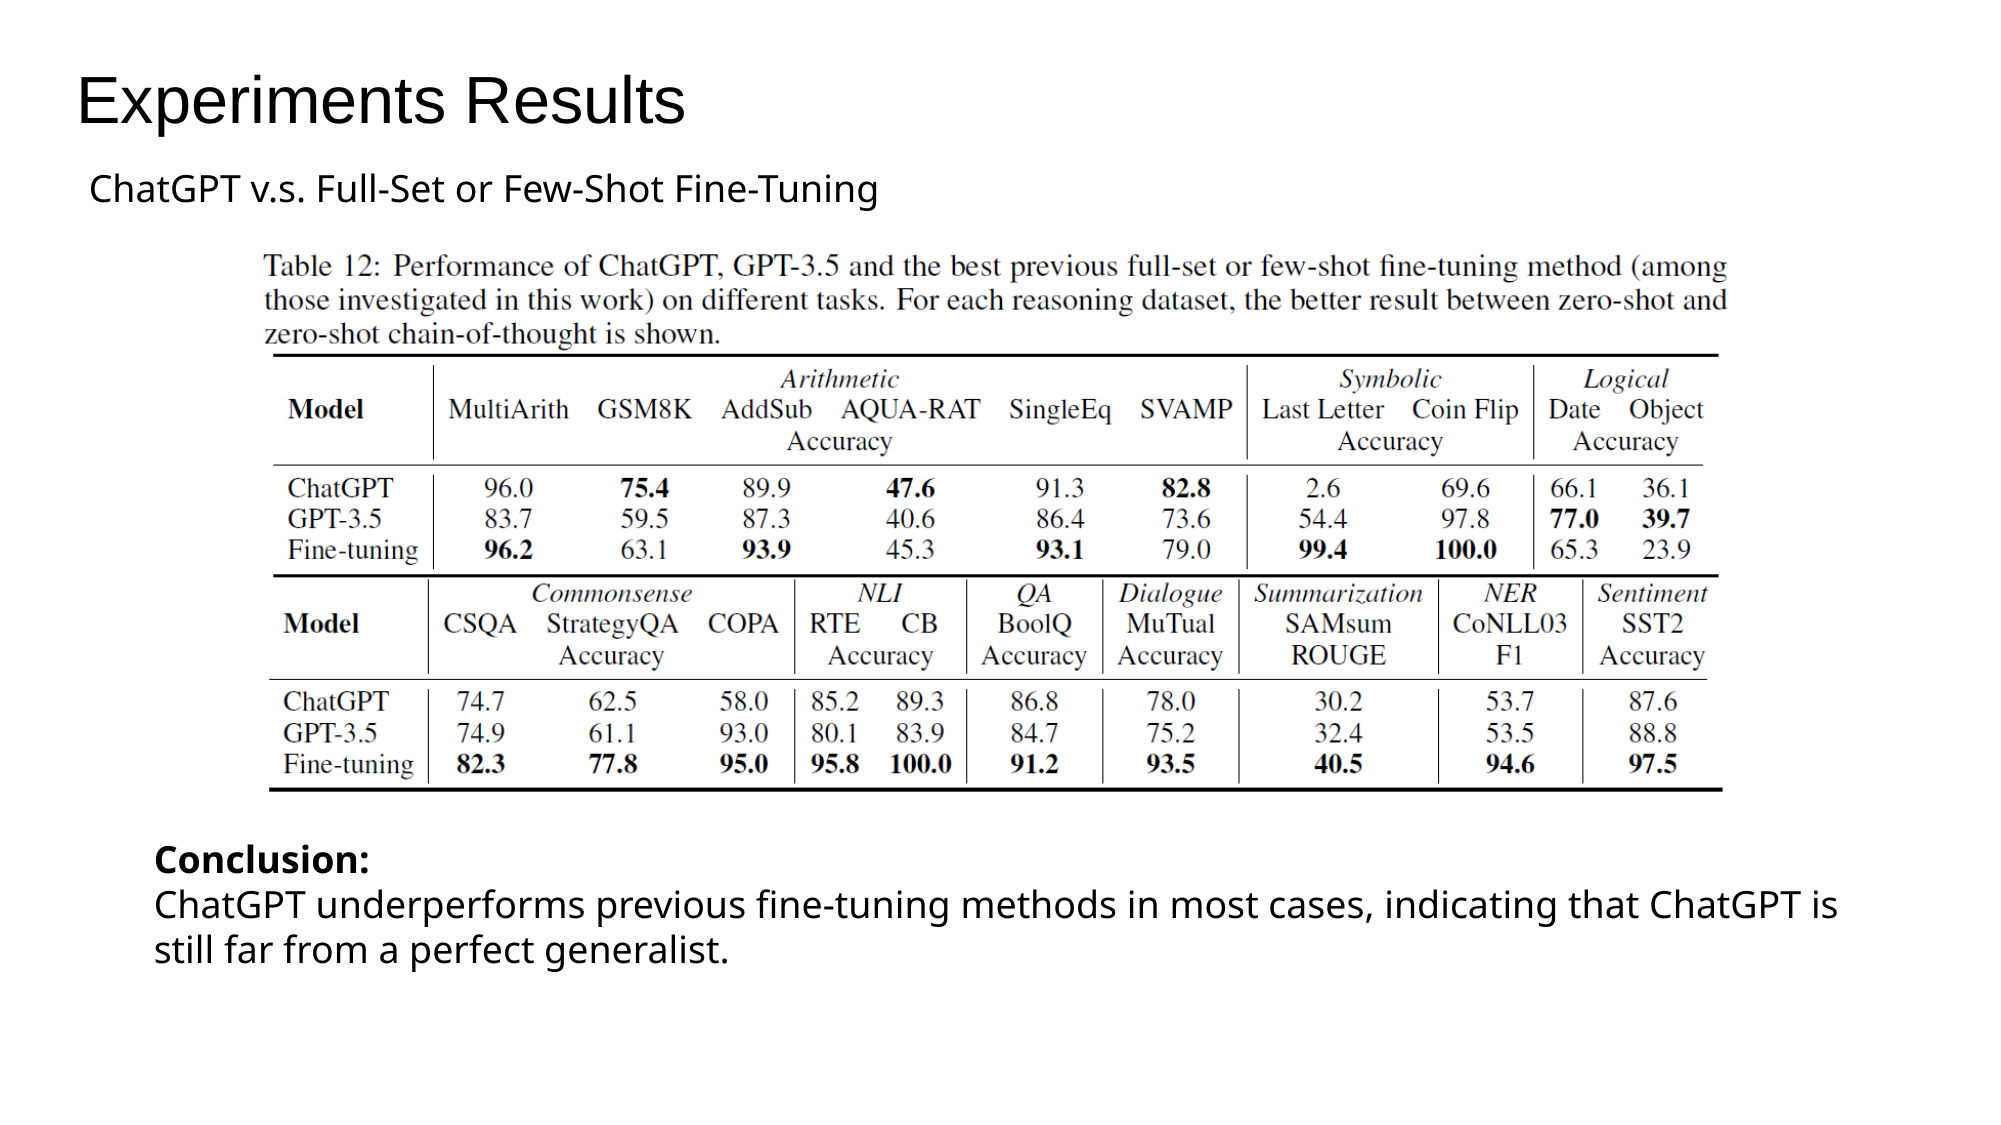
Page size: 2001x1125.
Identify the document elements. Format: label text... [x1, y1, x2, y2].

text_box ChatGPT v.s. Full-Set or Few-Shot Fine-Tuning [74, 157, 1081, 218]
text_box Experiments Results [61, 49, 1068, 145]
text_box Conclusion: ChatGPT underperforms previous fine-tuning methods in most cases, indicating that ChatGPT is still far from a perfect generalist. [138, 828, 1862, 979]
picture [259, 241, 1740, 804]
